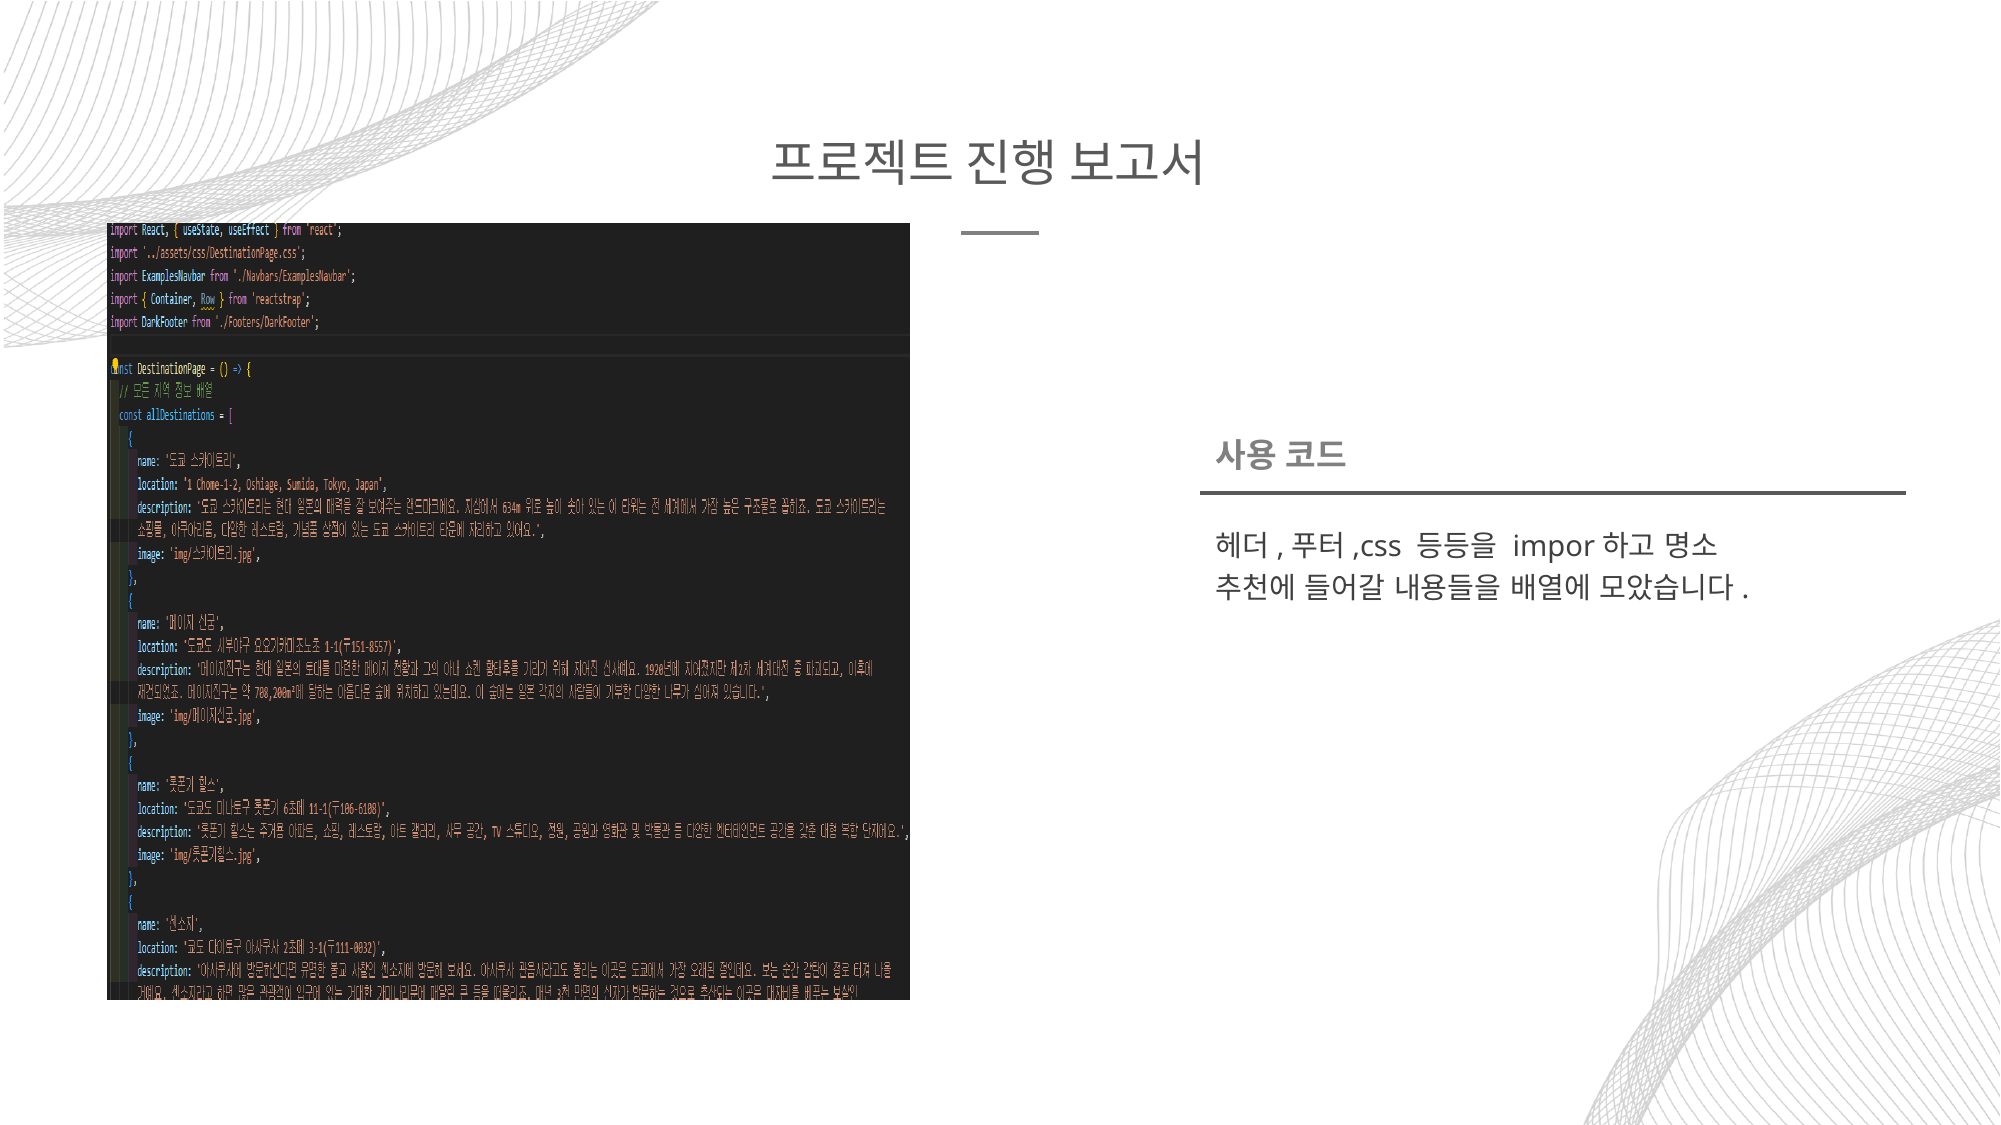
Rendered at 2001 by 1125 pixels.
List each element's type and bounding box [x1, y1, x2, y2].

text_box [118, 123, 1907, 1007]
picture [107, 223, 910, 1000]
